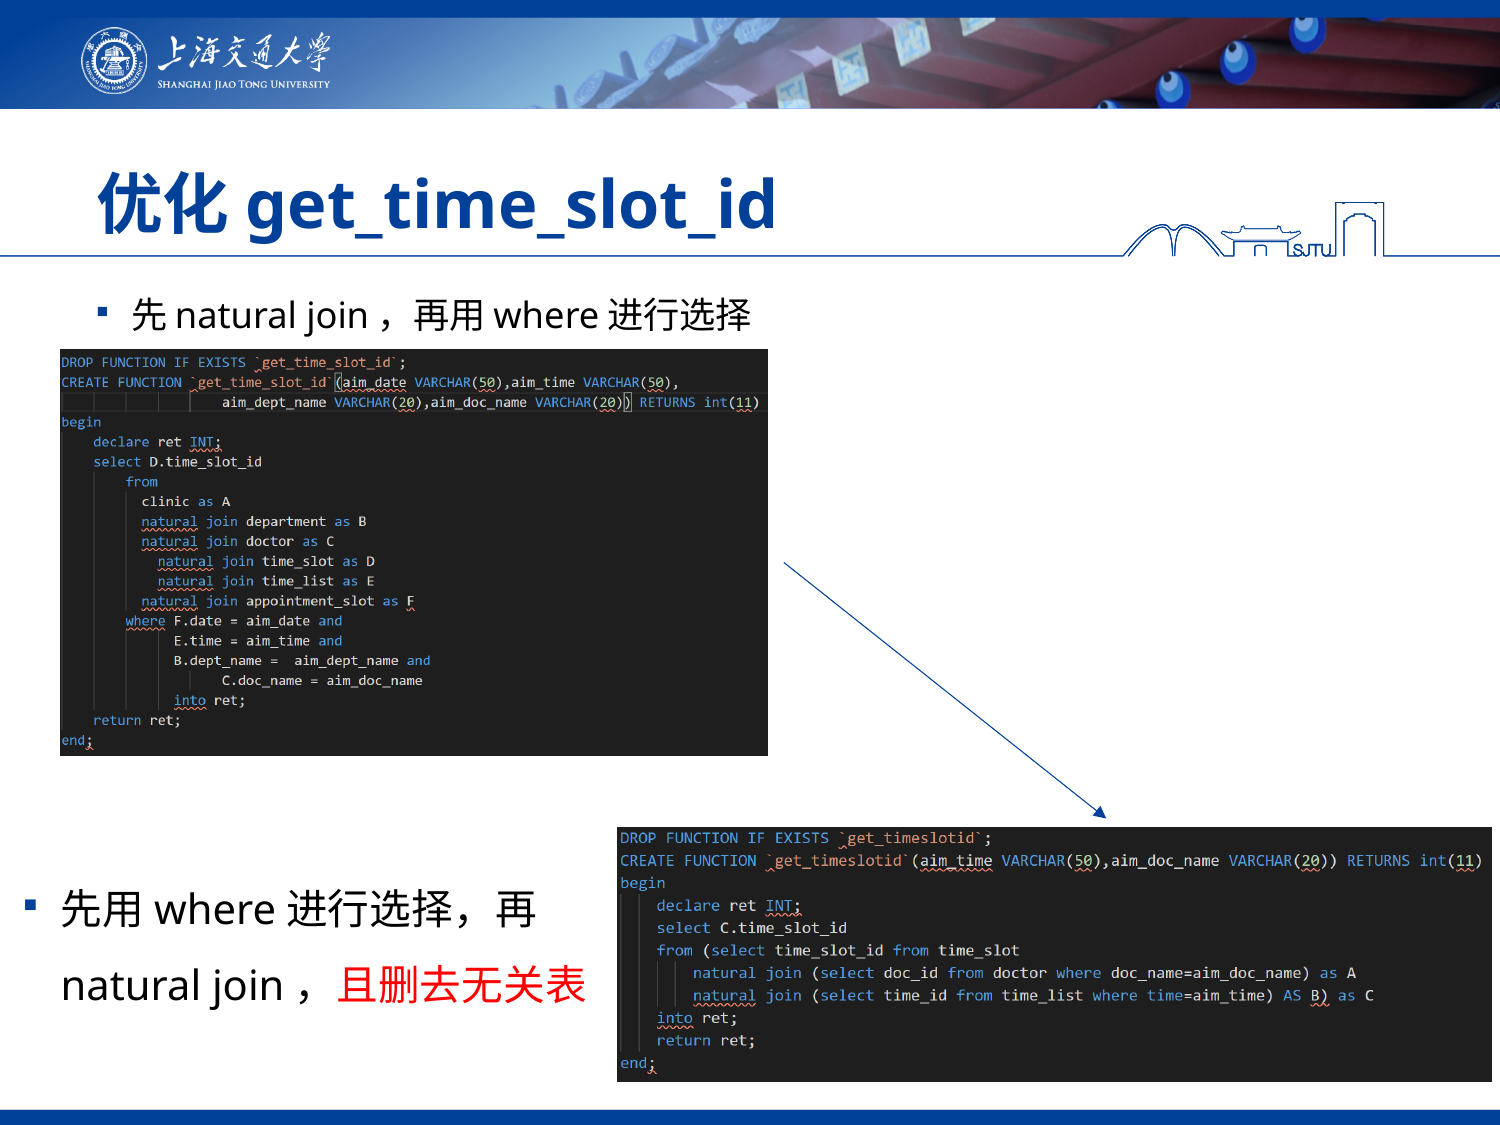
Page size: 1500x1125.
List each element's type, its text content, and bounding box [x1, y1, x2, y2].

title 优化get_time_slot_id [81, 159, 1455, 254]
list 先natural join，再用where进行选择 [81, 276, 775, 356]
picture [617, 827, 1492, 1082]
text_box 先用where进行选择，再natural join，且删去无关表 [8, 850, 617, 1019]
picture [60, 349, 768, 756]
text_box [783, 562, 1107, 819]
picture [0, 18, 1500, 109]
